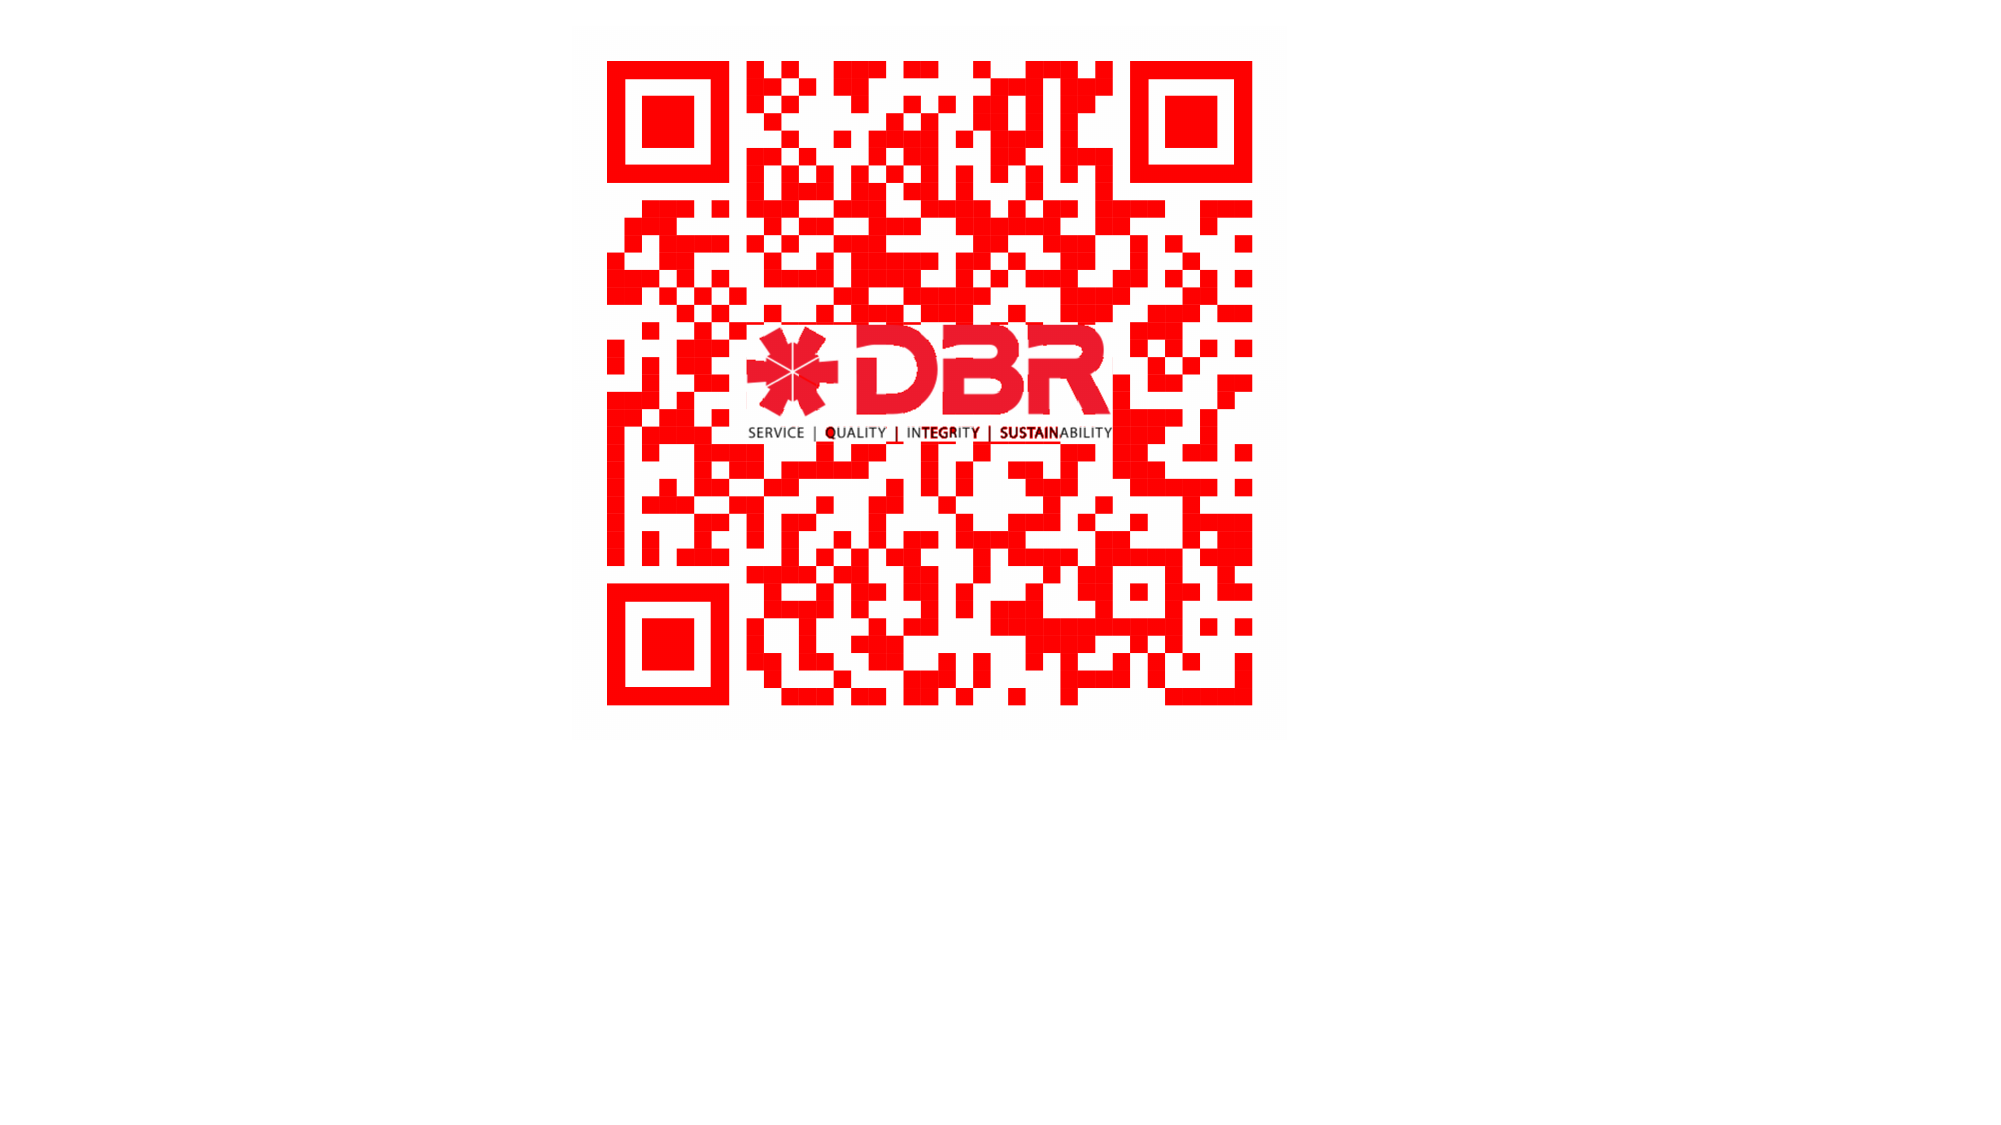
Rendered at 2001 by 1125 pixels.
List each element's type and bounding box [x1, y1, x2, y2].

list [572, 25, 1288, 741]
